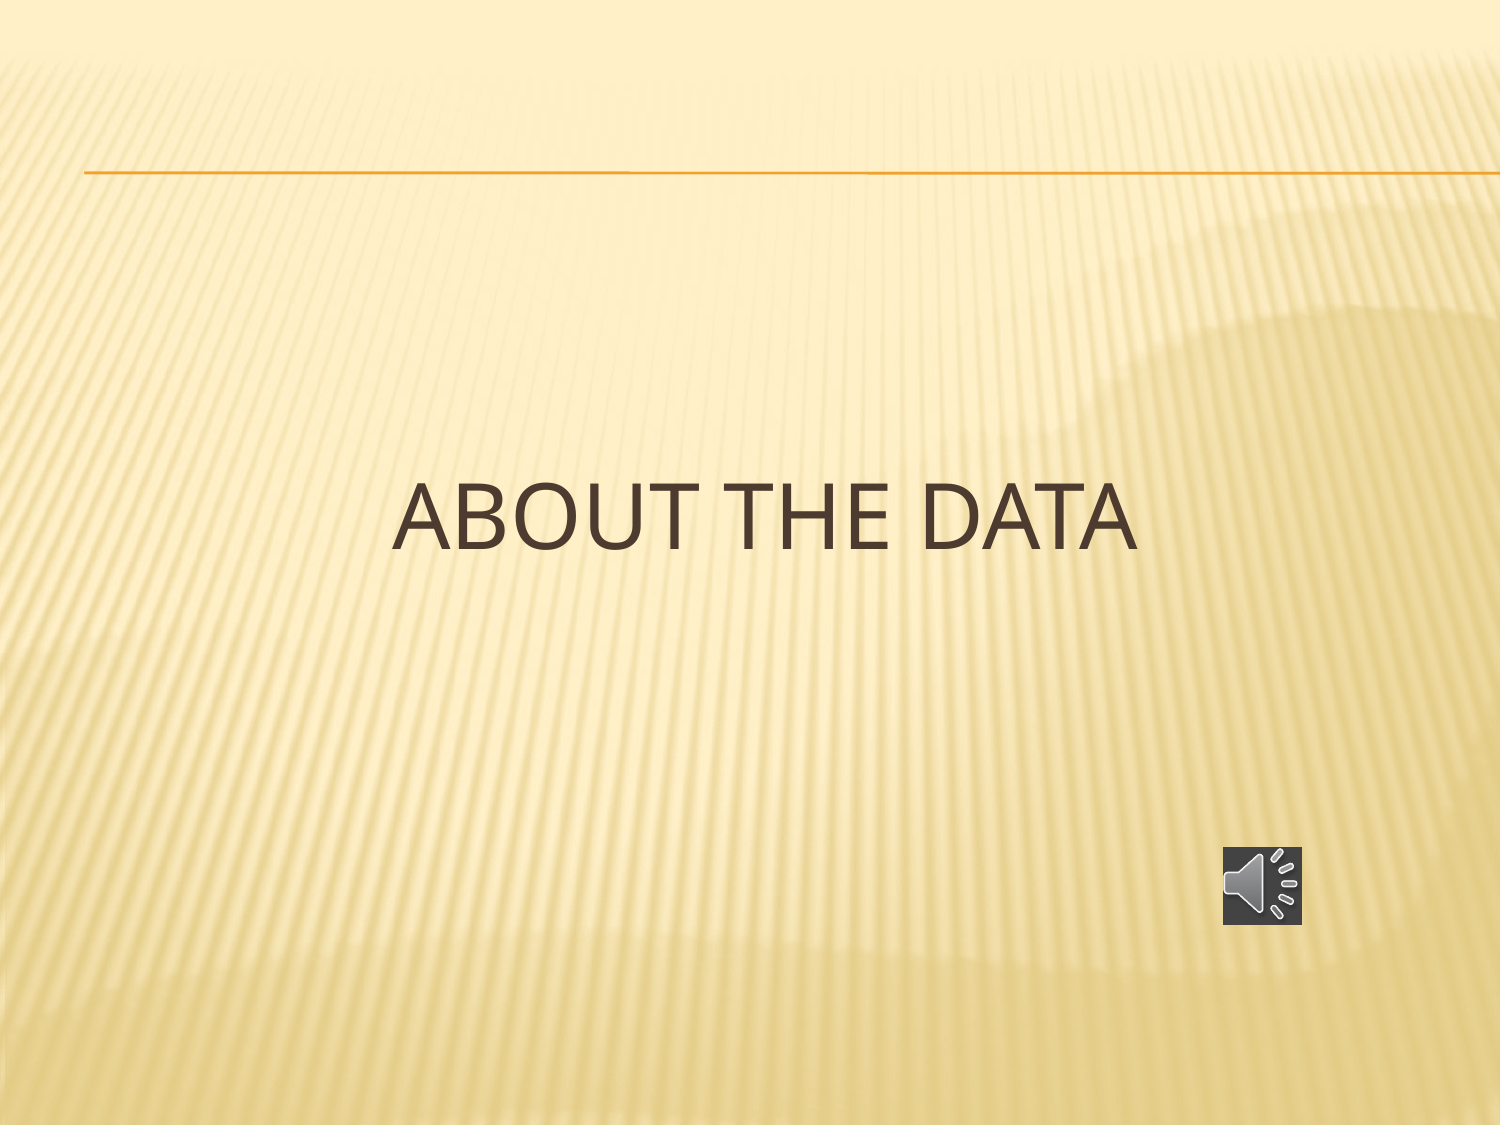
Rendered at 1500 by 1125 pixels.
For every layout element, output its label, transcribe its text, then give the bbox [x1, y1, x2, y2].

title About the data [53, 444, 1479, 583]
picture [1222, 845, 1303, 927]
